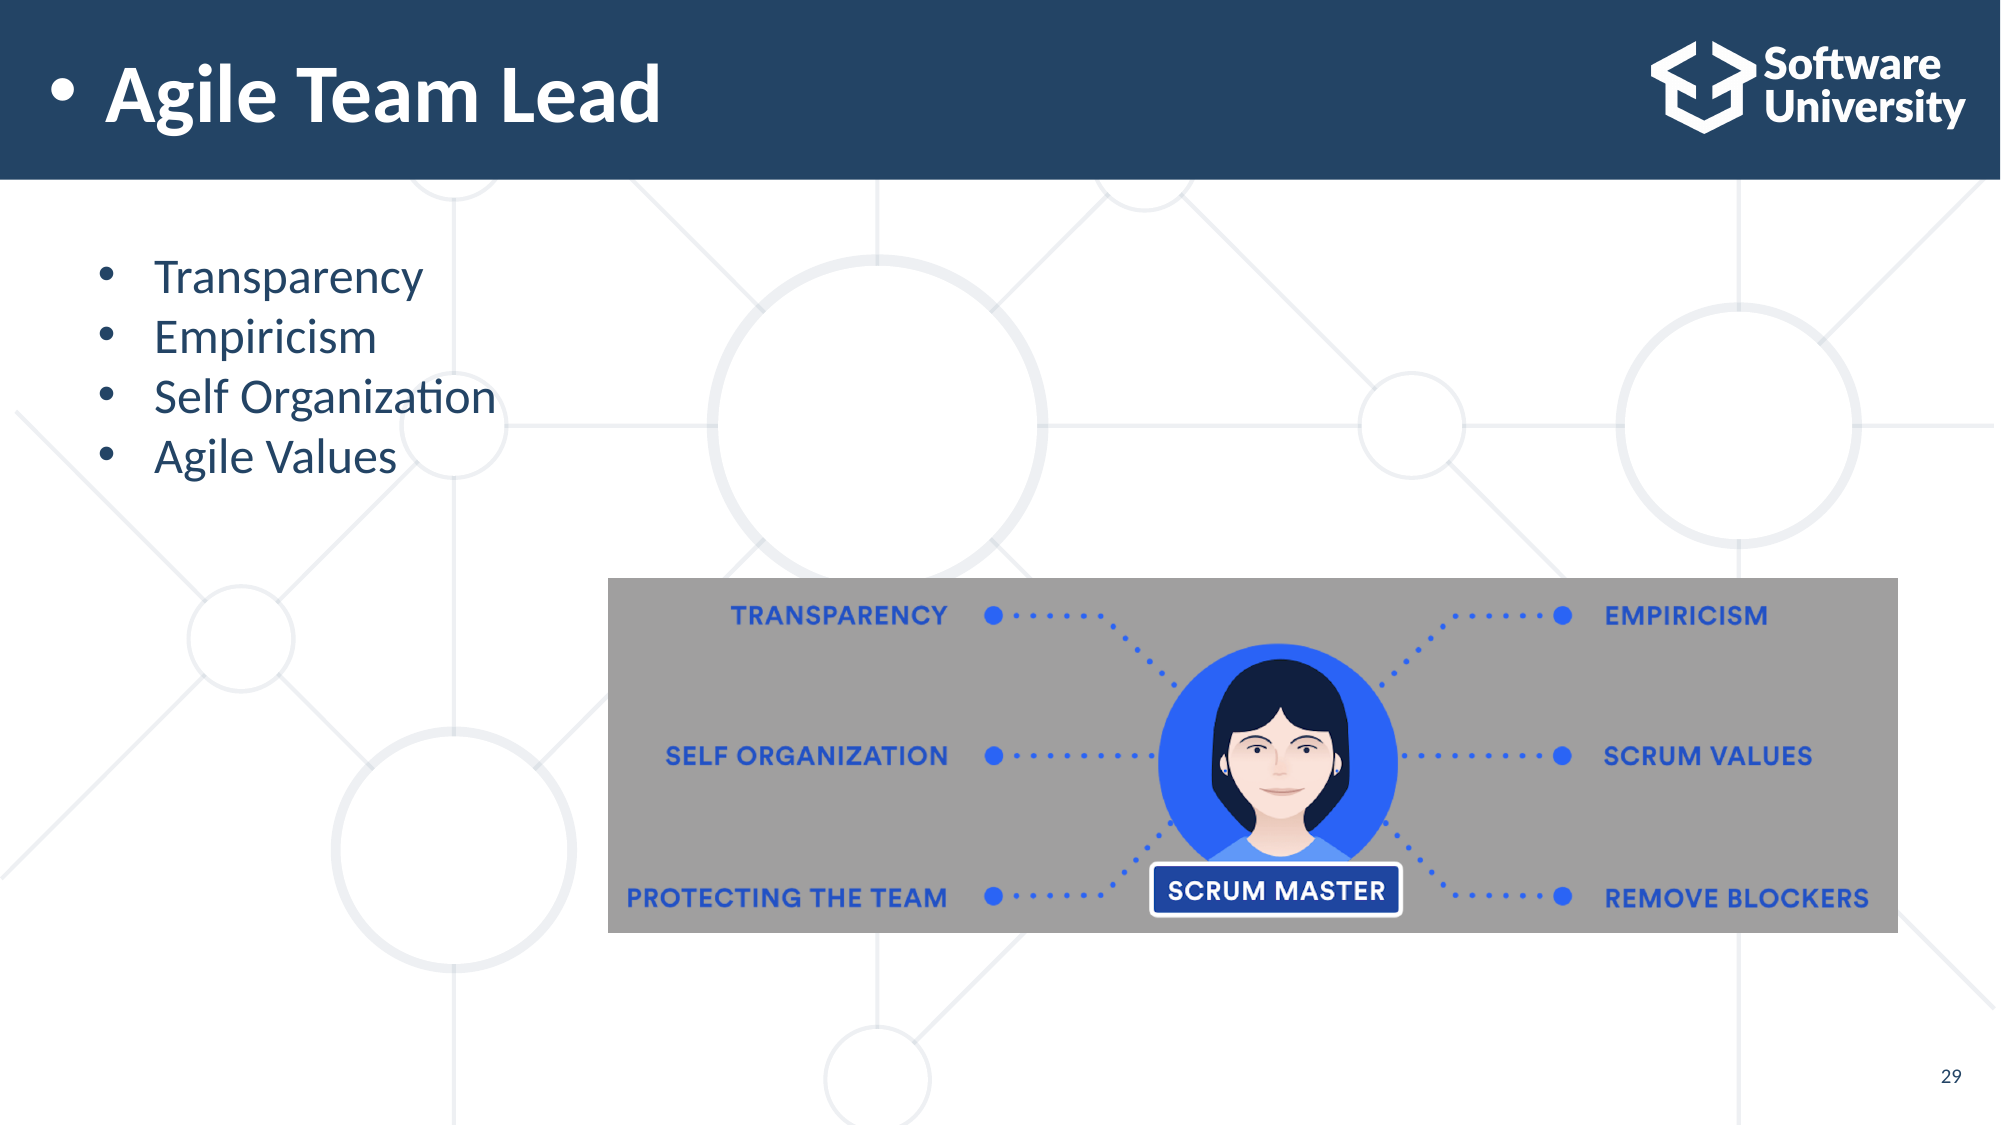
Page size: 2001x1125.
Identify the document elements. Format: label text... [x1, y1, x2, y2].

picture [1651, 41, 1966, 134]
text_box Transparency Empiricism Self Organization Agile Values [83, 235, 1919, 491]
picture [608, 577, 1898, 933]
slide_number 29 [1897, 1049, 1968, 1101]
title Agile Team Lead [31, 16, 1625, 162]
